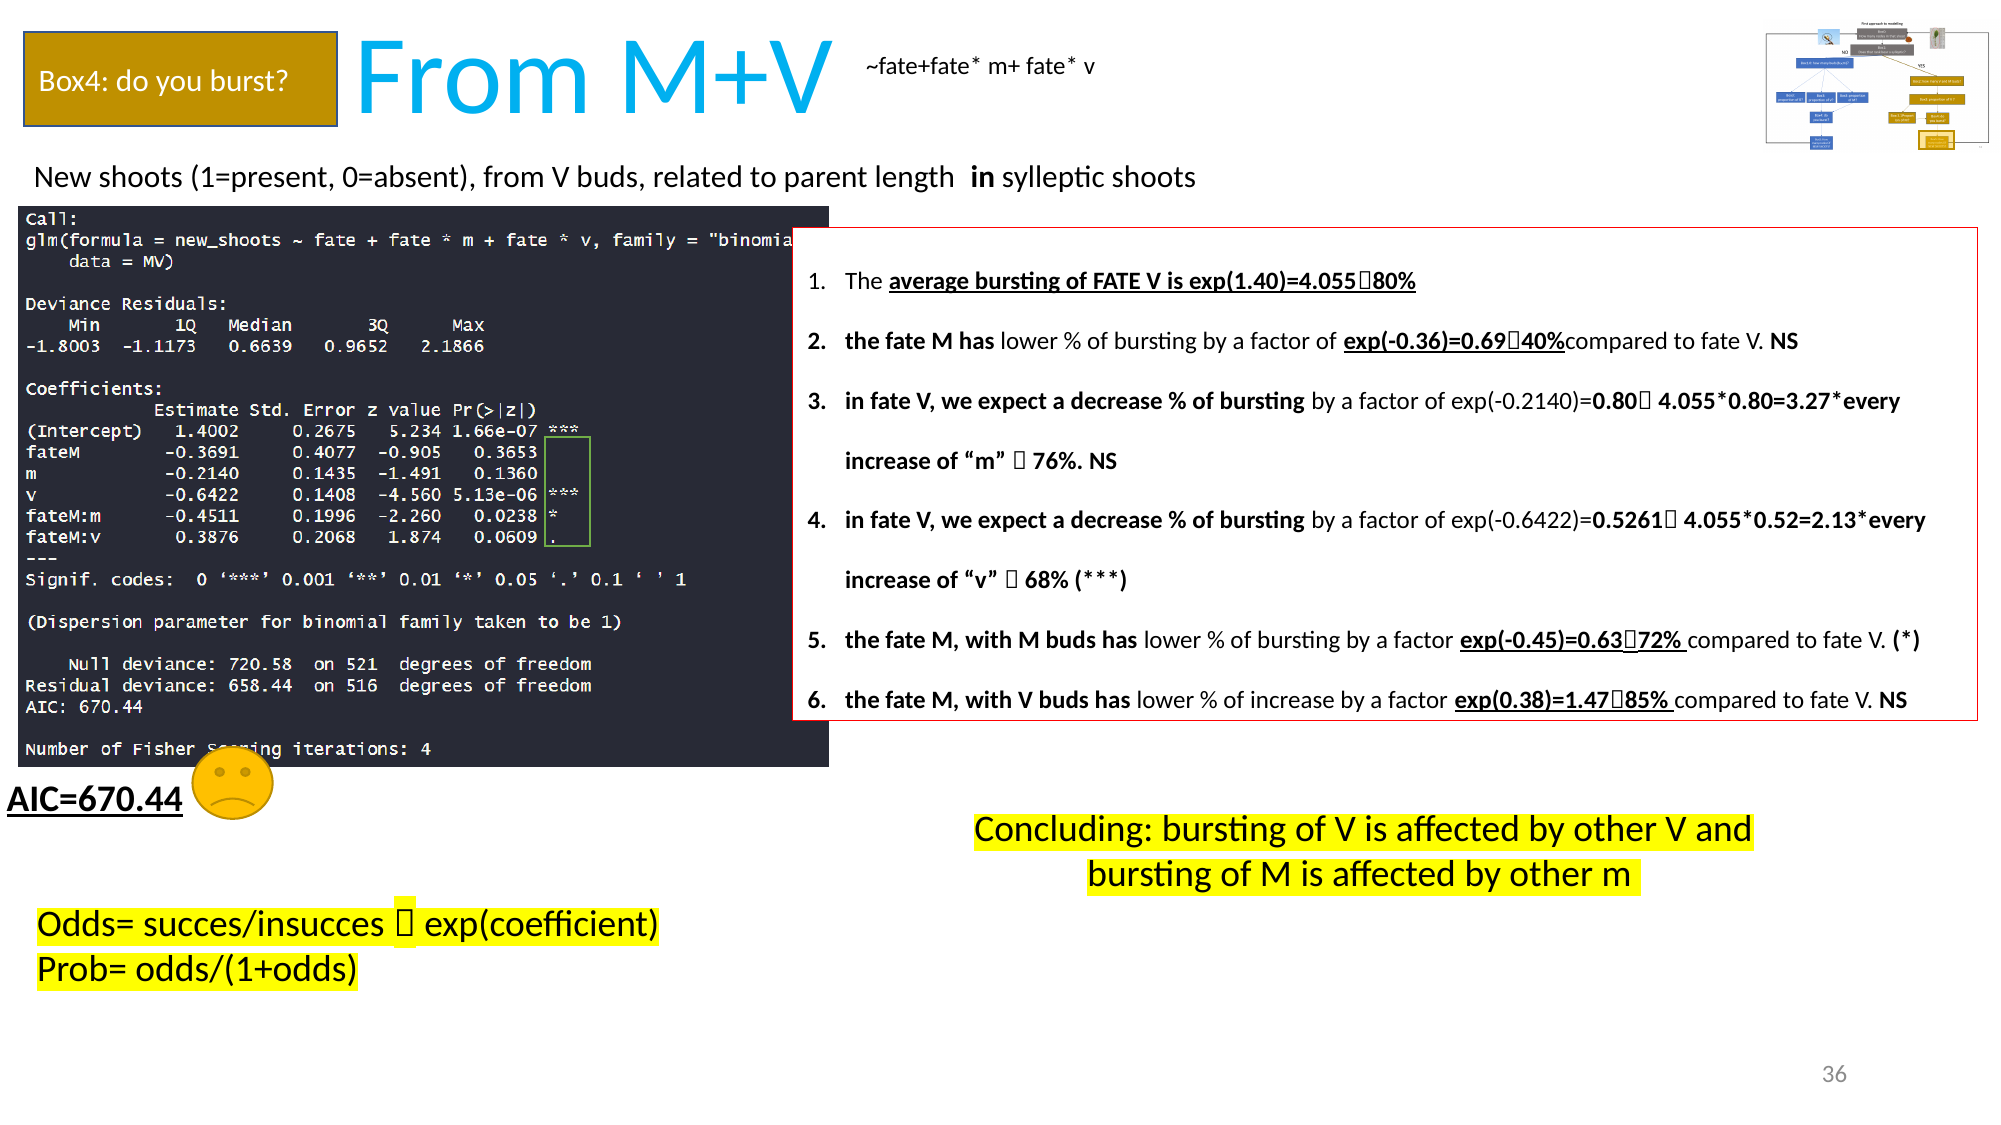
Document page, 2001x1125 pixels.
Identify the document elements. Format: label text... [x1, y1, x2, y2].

text_box From M+V [338, 0, 849, 144]
text_box ~fate+fate* m+ fate* v [851, 42, 1573, 87]
text_box Odds= succes/insucces  exp(coefficient) Prob= odds/(1+odds) [22, 891, 768, 997]
picture [1763, 19, 2000, 153]
text_box Concluding: bursting of V is affected by other V and bursting of M is affected by other m [953, 797, 1775, 902]
text_box The average bursting of FATE V is exp(1.40)=4.05580% the fate M has lower % of bursting by a factor of exp(-0.36)=0.6940%compared to fate V. NS in fate V, we expect a decrease % of bursting by a factor of exp(-0.2140)=0.80 4.055*0.80=3.27*every increase of “m”  76%. NS in fate V, we expect a decrease % of bursting by a factor of exp(-0.6422)=0.5261 4.055*0.52=2.13*every increase of “v”  68% (***) the fate M, with M buds has lower % of bursting by a factor exp(-0.45)=0.6372% compared to fate V. (*) the fate M, with V buds has lower % of increase by a factor exp(0.38)=1.4785% compared to fate V. NS [829, 227, 1978, 721]
slide_number 36 [1412, 1042, 1863, 1103]
text_box Box4: do you burst? [23, 31, 338, 127]
text_box New shoots (1=present, 0=absent), from V buds, related to parent length in sylleptic shoots [18, 148, 1327, 201]
text_box AIC=670.44 [0, 766, 284, 827]
text_box [191, 767, 274, 820]
picture [18, 206, 829, 767]
